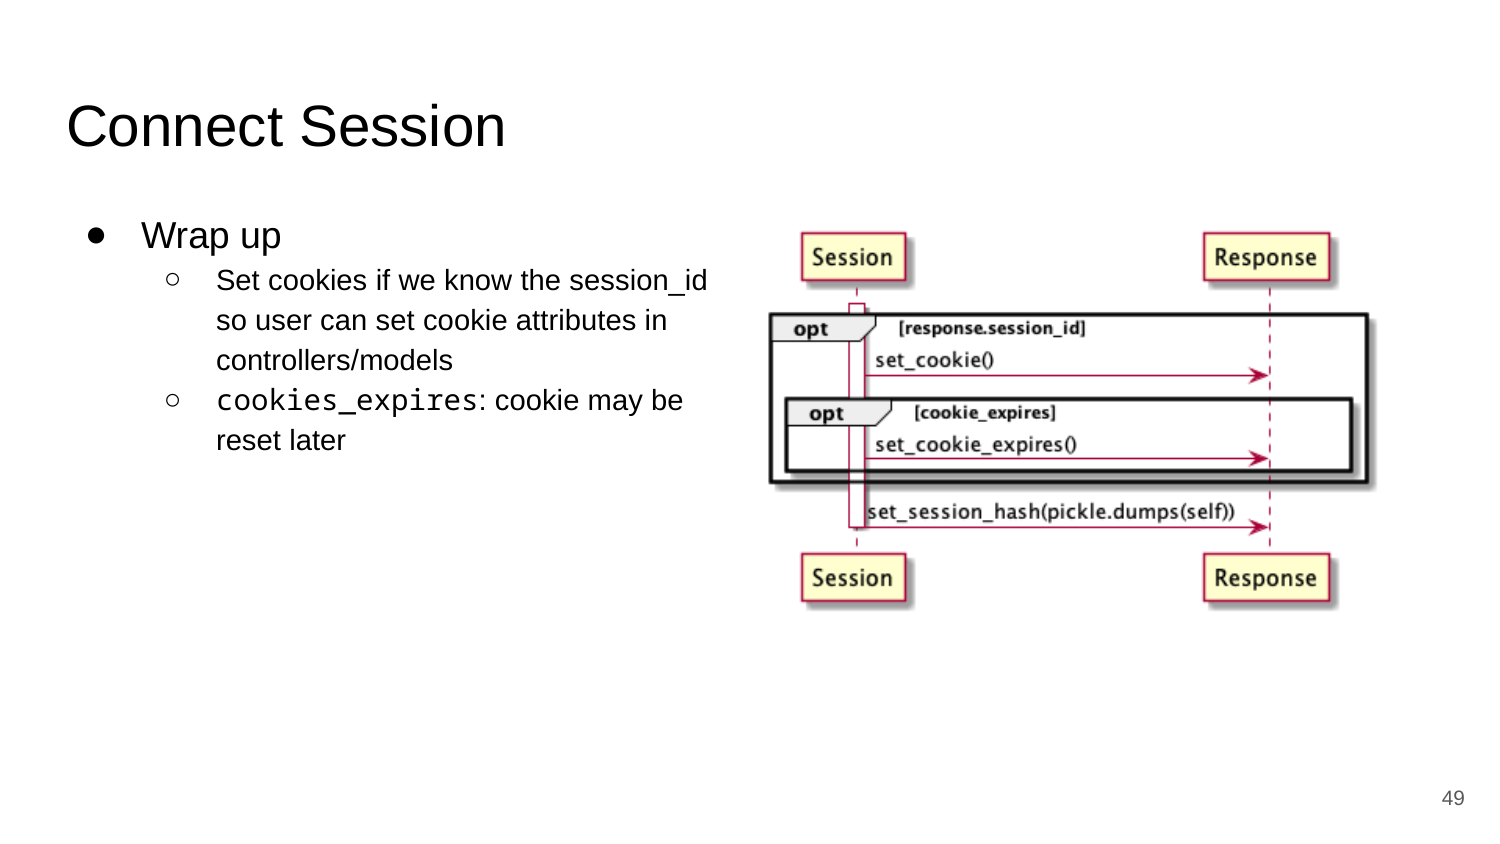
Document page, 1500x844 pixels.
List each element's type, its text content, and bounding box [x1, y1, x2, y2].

slide_number ‹#› [1389, 764, 1480, 830]
title Connect Session [51, 72, 1449, 167]
list Wrap up Set cookies if we know the session_id so user can set cookie attributes in controllers/models cookies_expires: cookie may be reset later [51, 189, 750, 750]
picture [749, 227, 1382, 616]
